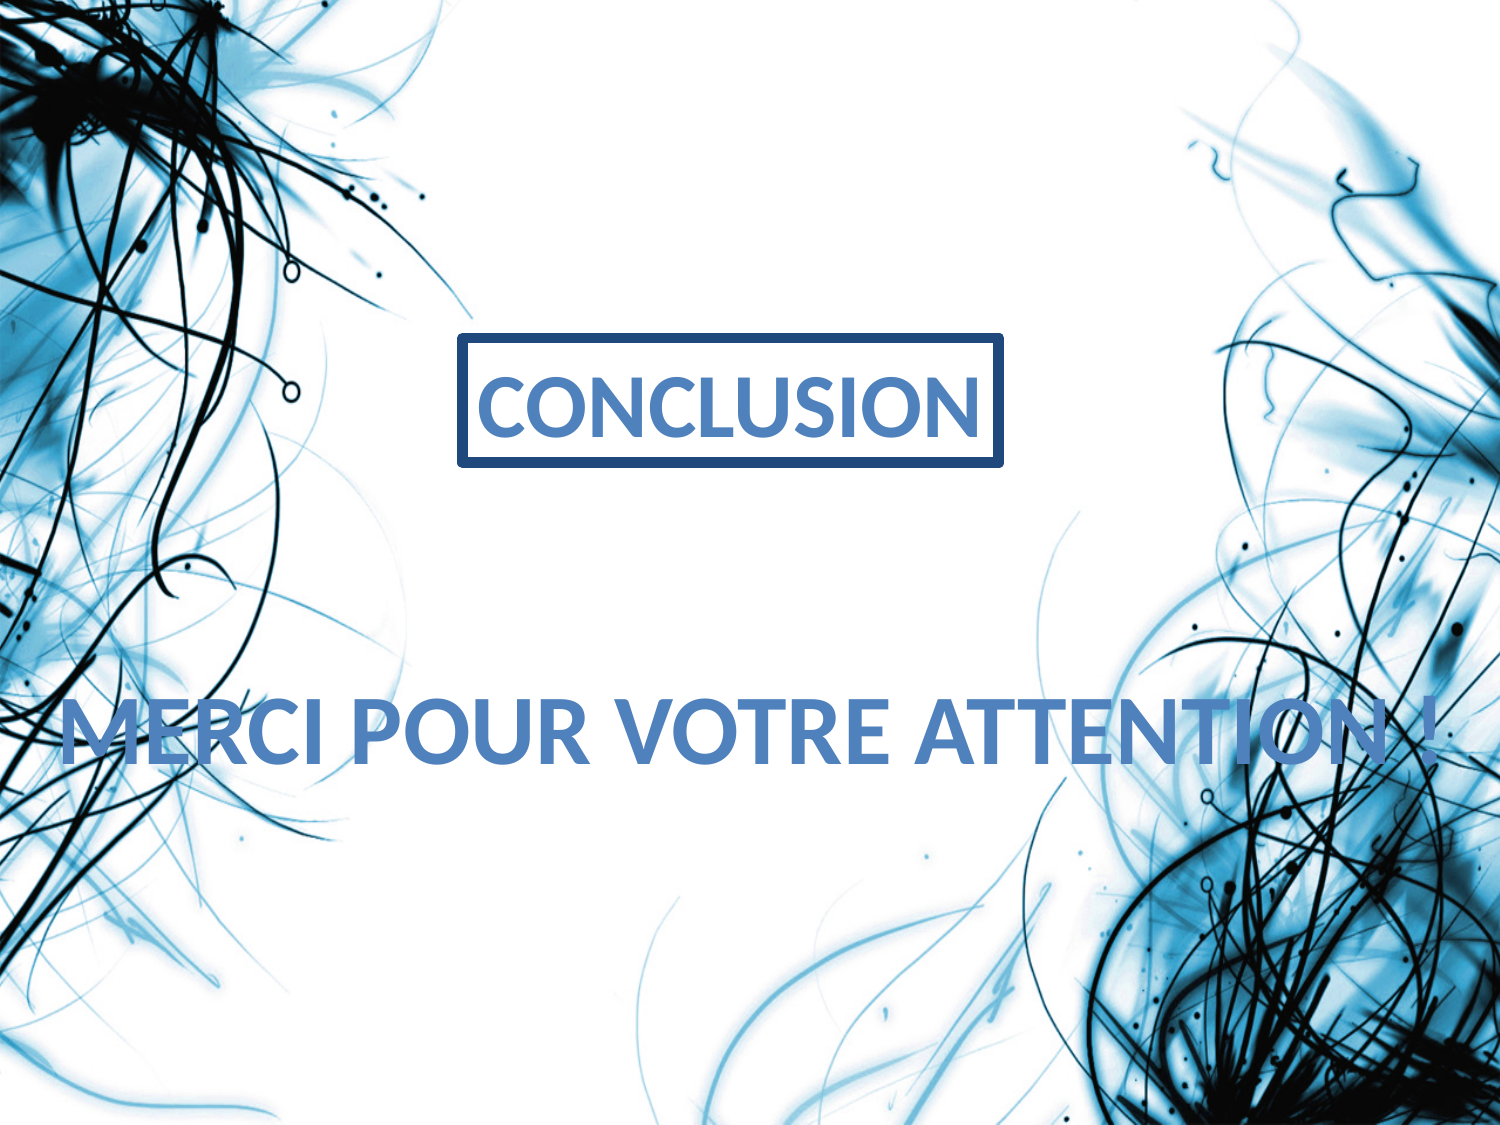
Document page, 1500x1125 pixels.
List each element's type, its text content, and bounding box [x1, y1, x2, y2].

text_box Merci pour votre attention ! [41, 656, 1463, 792]
text_box Conclusion [462, 338, 999, 463]
picture [0, 0, 1500, 1125]
